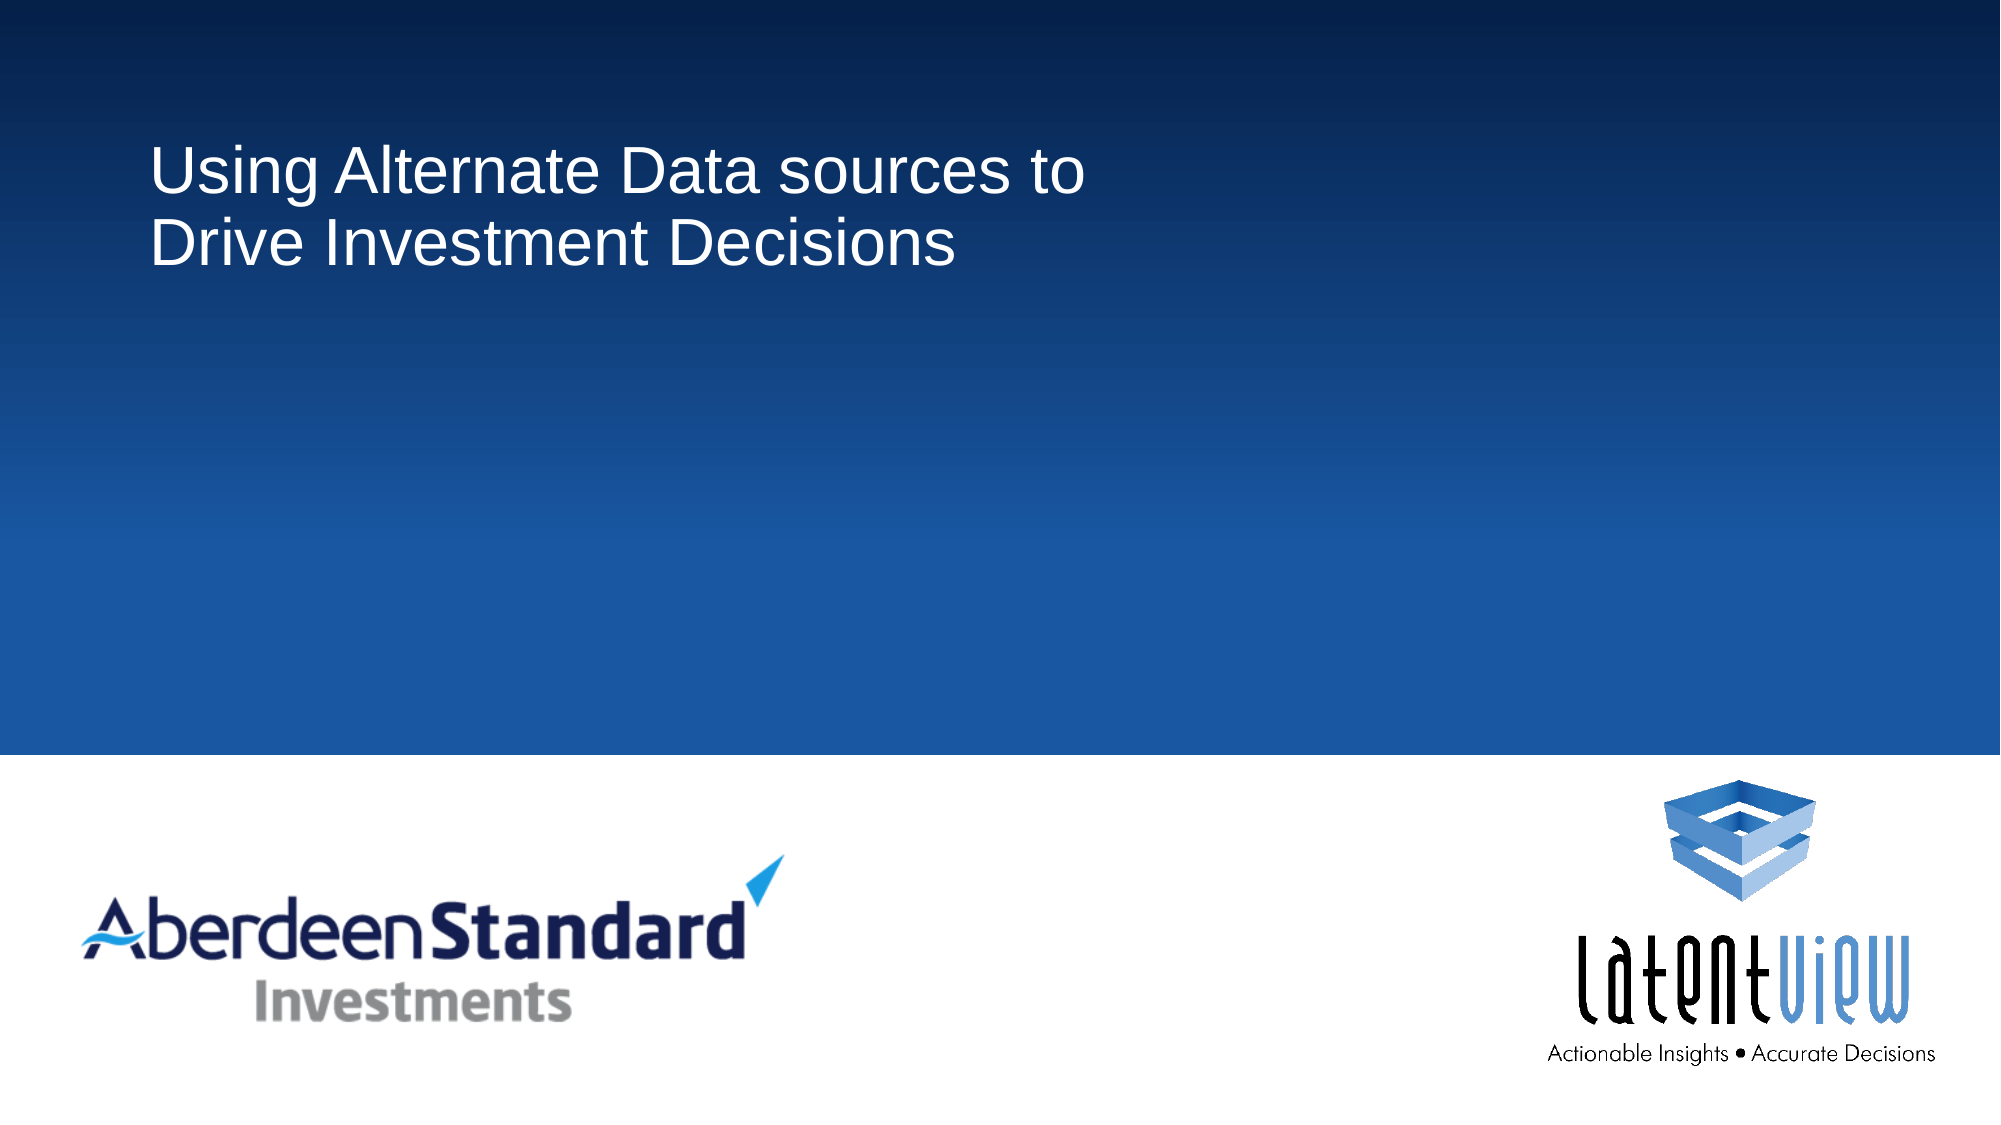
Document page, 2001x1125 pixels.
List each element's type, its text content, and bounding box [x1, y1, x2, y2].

title Using Alternate Data sources to Drive Investment Decisions [134, 157, 1260, 259]
picture [1486, 741, 2000, 1105]
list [72, 845, 794, 1029]
